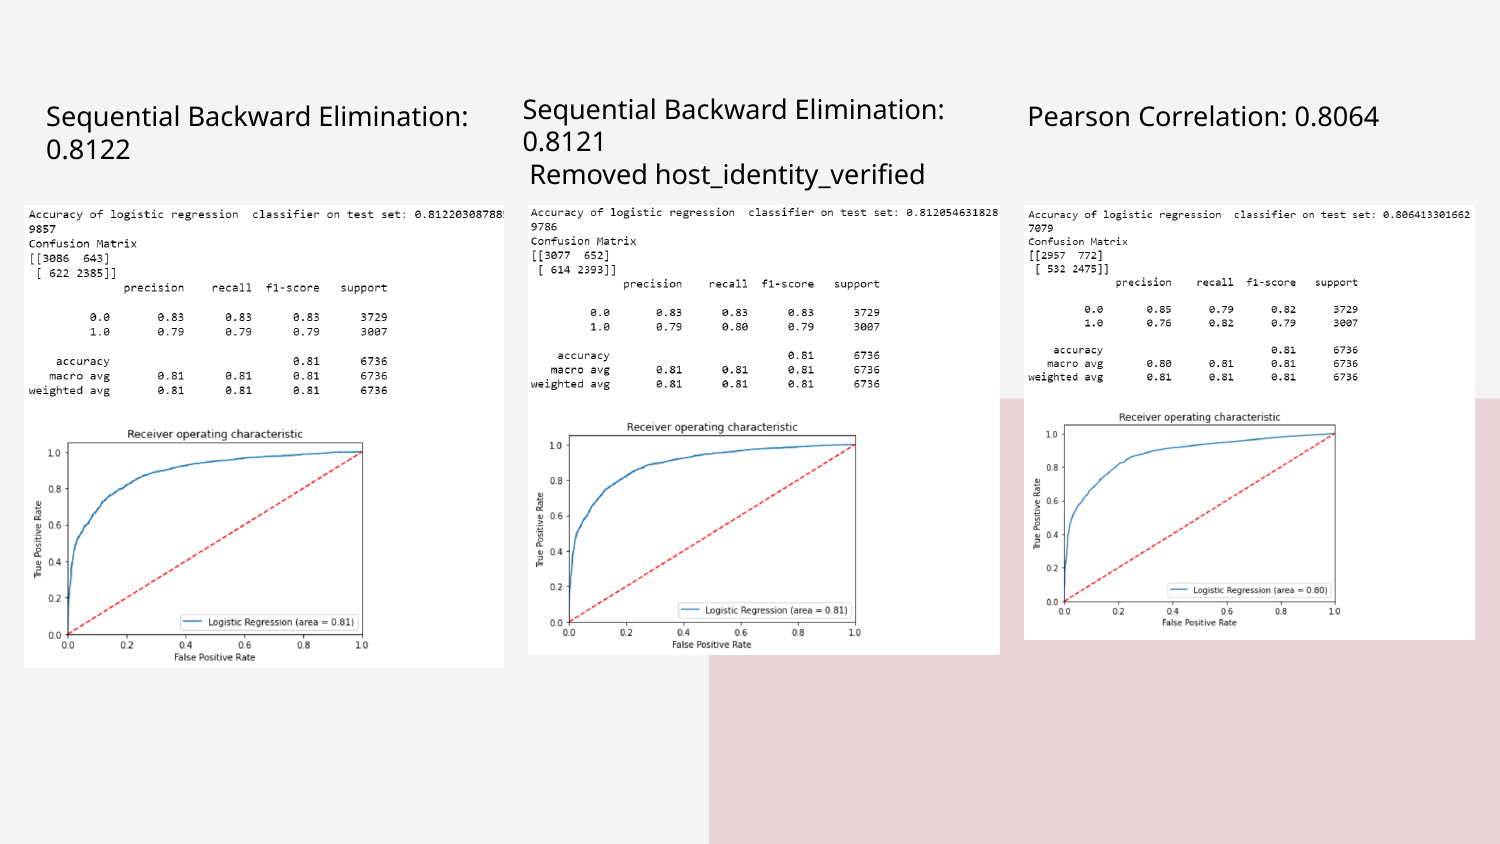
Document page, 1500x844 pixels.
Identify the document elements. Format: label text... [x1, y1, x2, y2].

text_box Sequential Backward Elimination: 0.8122 [31, 84, 488, 174]
picture [528, 205, 1001, 655]
picture [24, 205, 504, 668]
text_box Sequential Backward Elimination: 0.8121 Removed host_identity_verified [507, 77, 1013, 181]
text_box Pearson Correlation: 0.8064 [1012, 84, 1469, 174]
picture [1024, 205, 1476, 640]
